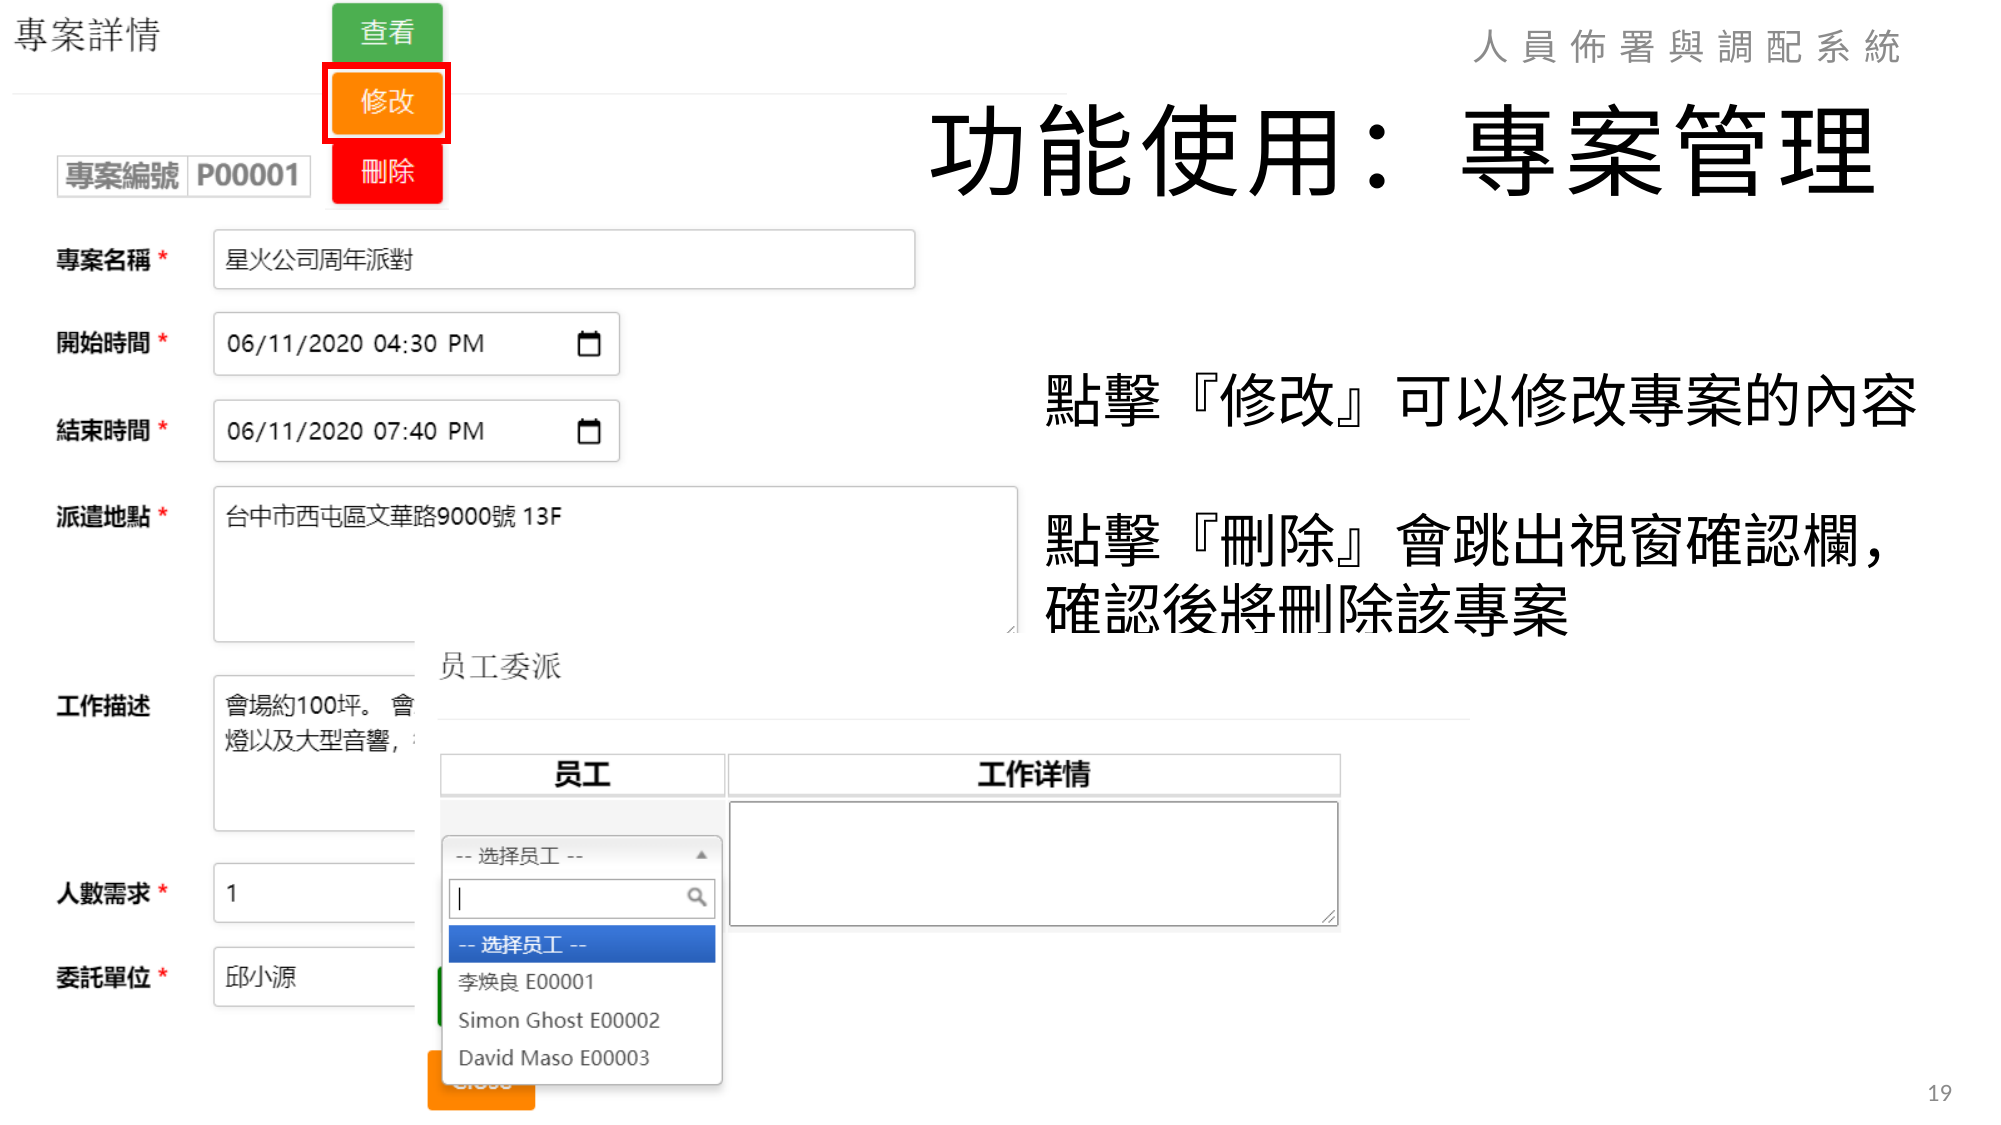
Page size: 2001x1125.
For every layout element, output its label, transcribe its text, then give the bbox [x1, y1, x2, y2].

picture [0, 0, 1470, 1118]
slide_number 19 [1894, 1061, 1968, 1121]
list 人員佈署與調配系統 [1457, 16, 1982, 77]
text_box 點擊『修改』可以修改專案的內容 點擊『刪除』會跳出視窗確認欄，確認後將刪除該專案 [1181, 357, 1946, 722]
title 功能使用：專案管理 [1067, 48, 1931, 250]
